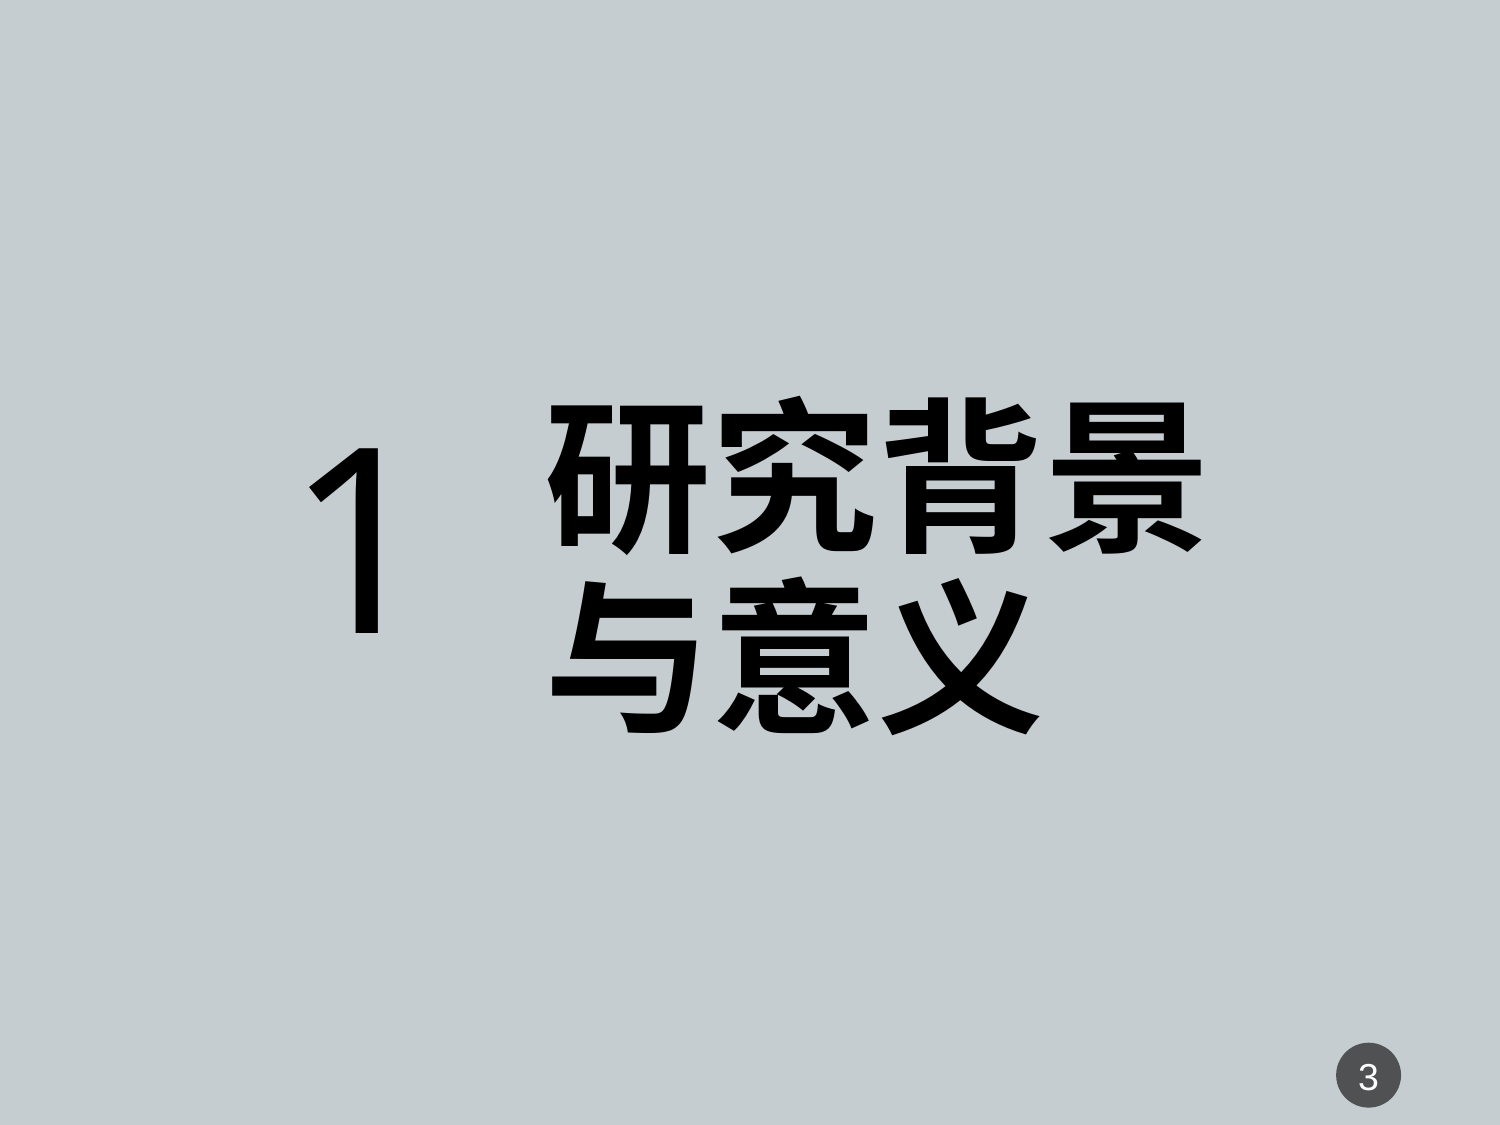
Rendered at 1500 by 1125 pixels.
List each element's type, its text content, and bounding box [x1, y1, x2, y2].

slide_number 3 [1336, 1042, 1402, 1108]
list 1 [271, 402, 501, 699]
list 研究背景与意义 [529, 388, 1389, 587]
